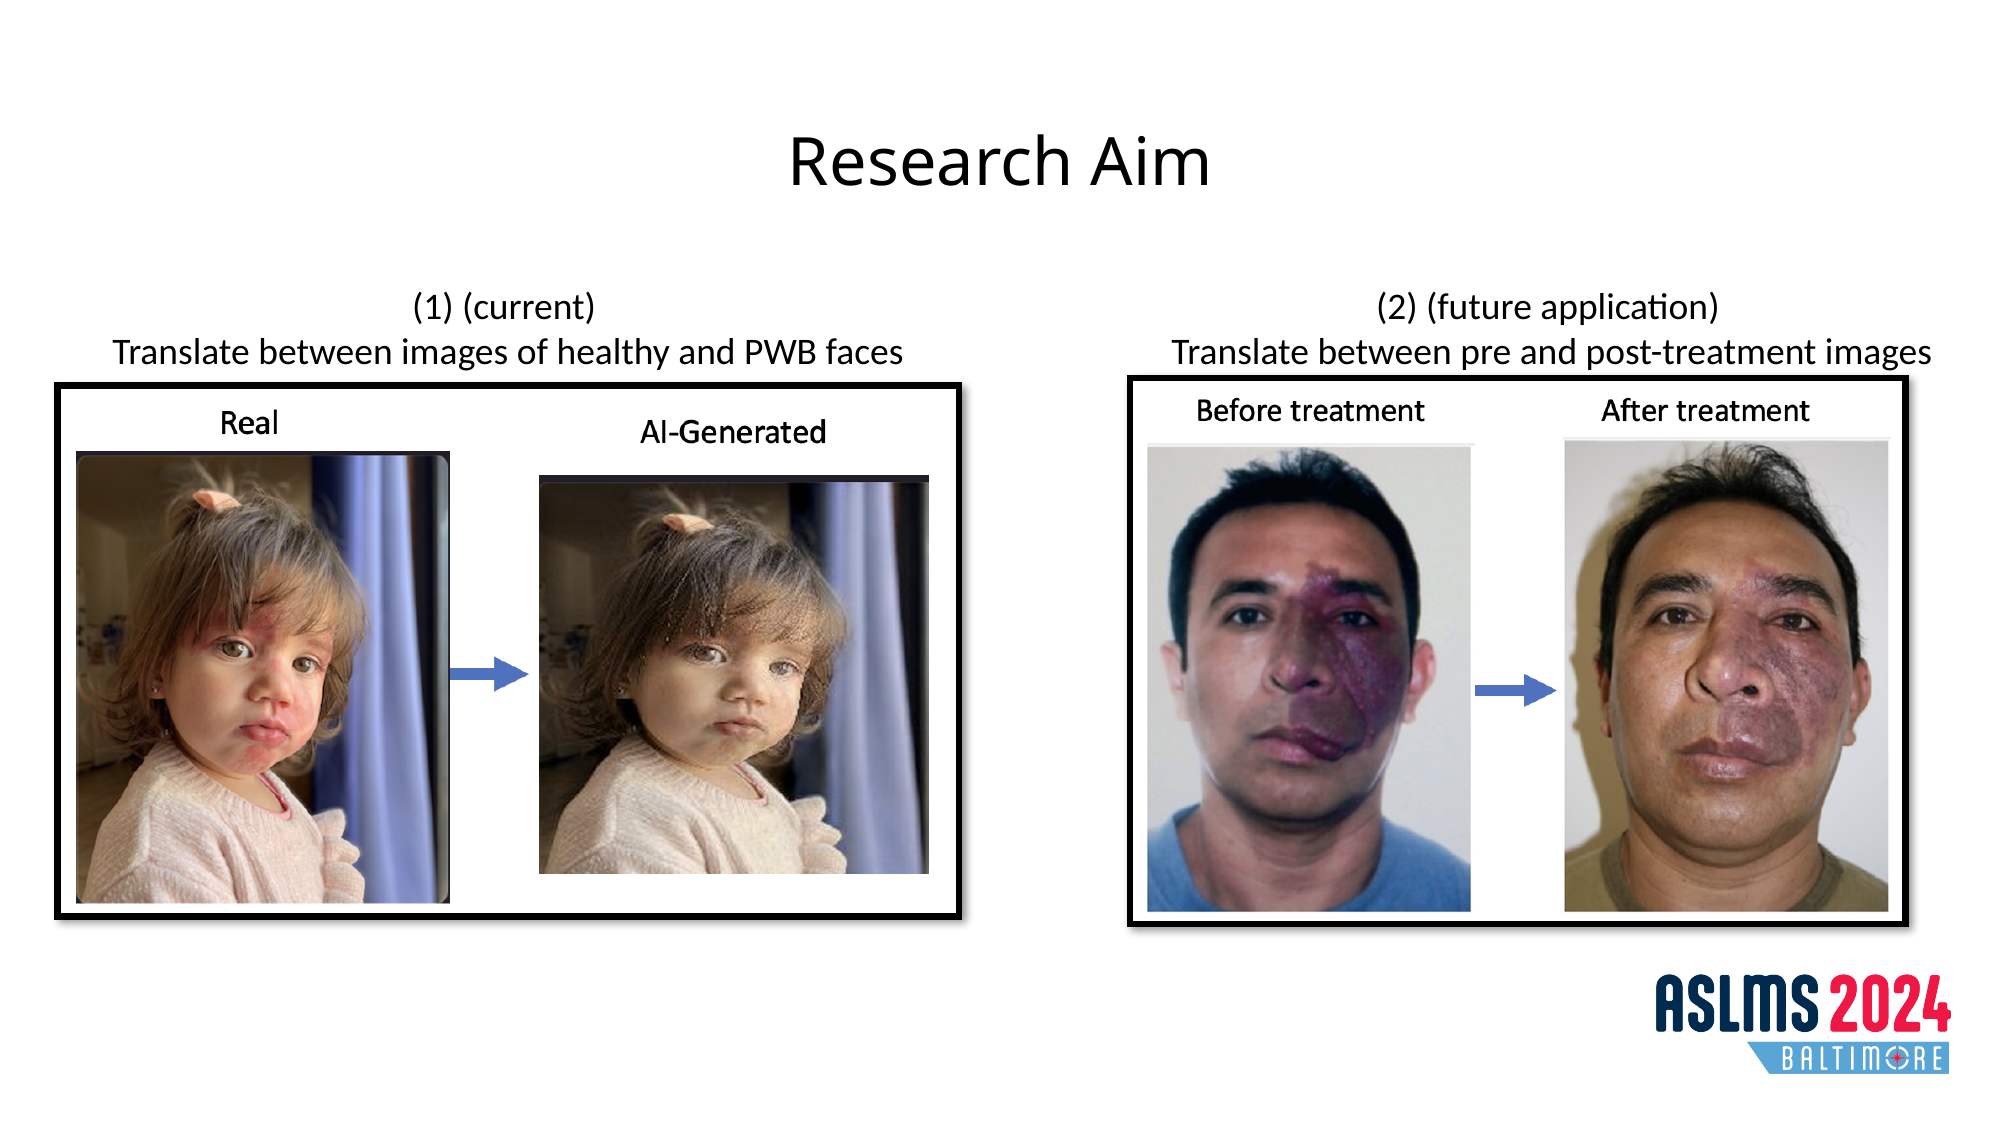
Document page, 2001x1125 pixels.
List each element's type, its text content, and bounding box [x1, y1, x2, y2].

picture [1656, 974, 1951, 1074]
text_box (2) (future application) Translate between pre and post-treatment images [1104, 274, 2000, 380]
title Research Aim [226, 120, 1776, 277]
text_box (1) (current) Translate between images of healthy and PWB faces [60, 274, 957, 380]
picture [60, 388, 957, 914]
picture [1133, 380, 1903, 922]
